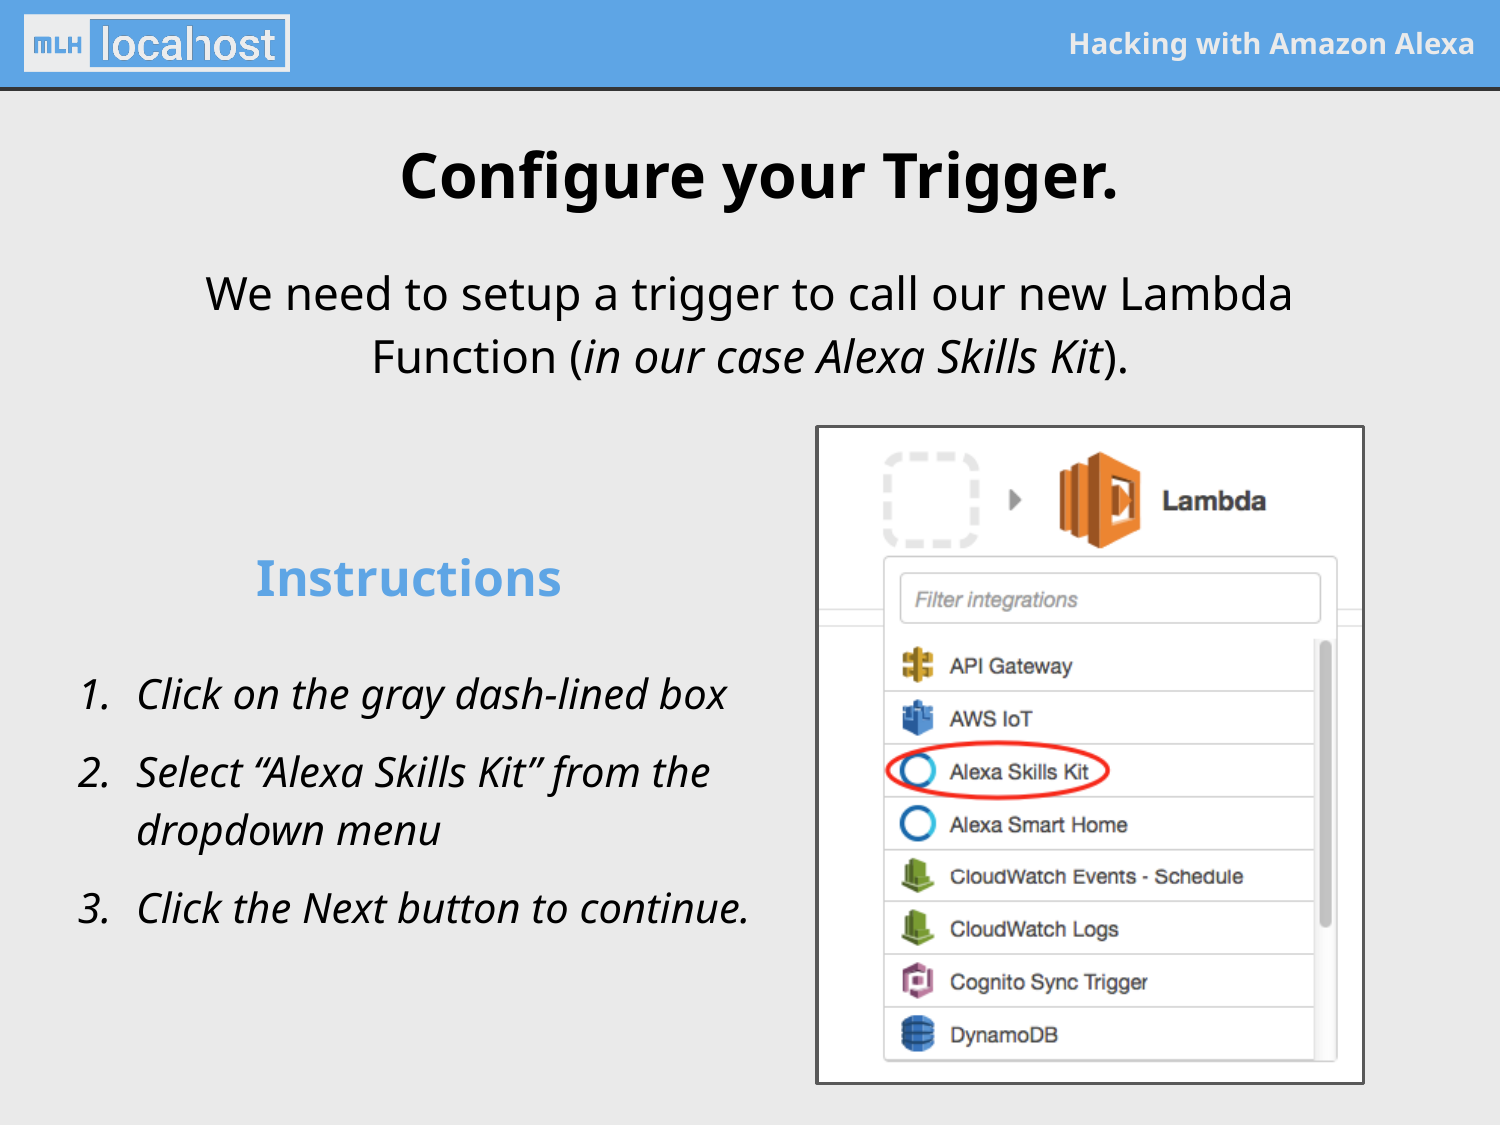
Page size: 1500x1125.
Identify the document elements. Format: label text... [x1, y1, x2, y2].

text_box We need to setup a trigger to call our new Lambda Function (in our case Alexa Skills Kit). [138, 241, 1362, 416]
text_box Instructions [38, 521, 781, 600]
picture [24, 14, 290, 72]
picture [818, 427, 1363, 1082]
title Configure your Trigger. [36, 106, 1484, 242]
text_box Click on the gray dash-lined box Select “Alexa Skills Kit” from the dropdown menu Click the Next button to continue. [46, 600, 773, 993]
